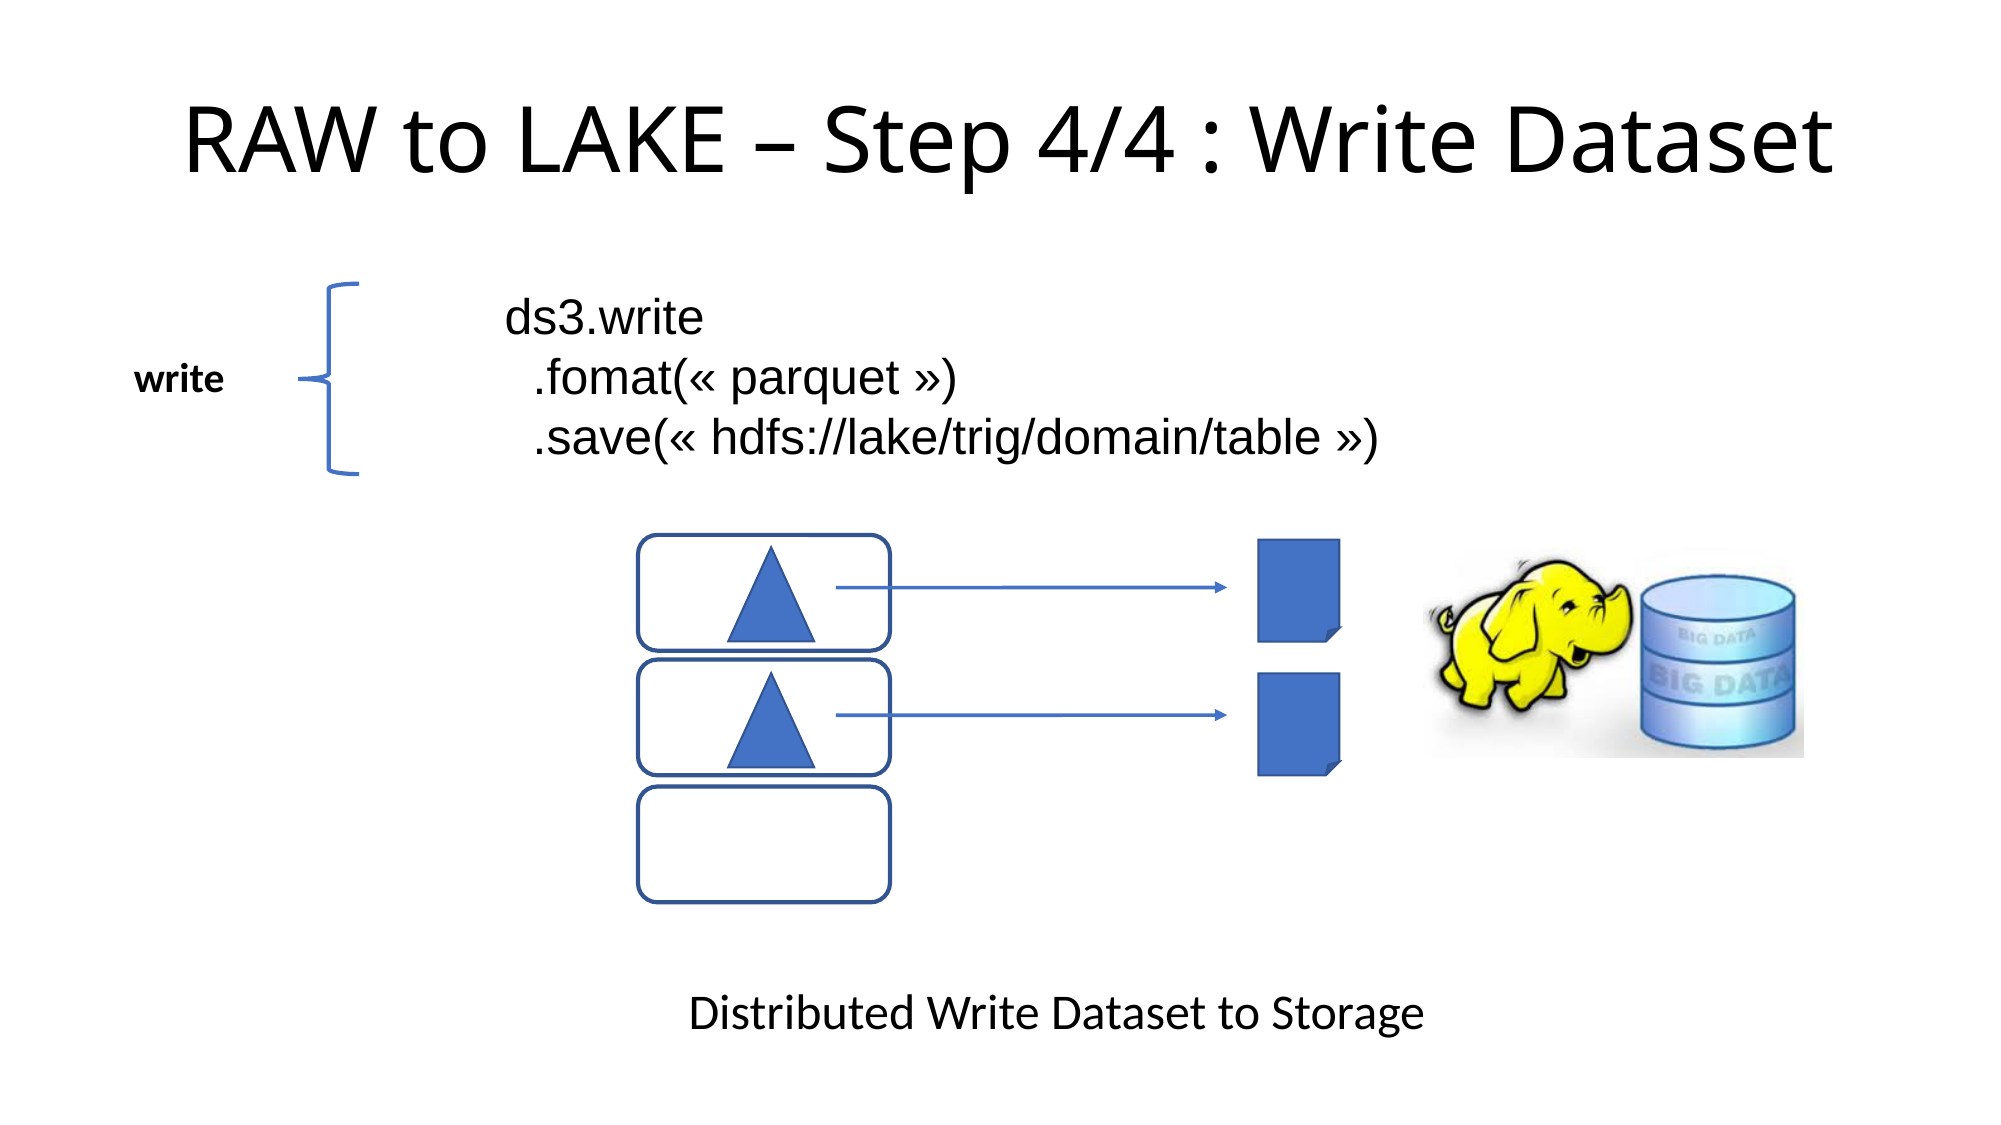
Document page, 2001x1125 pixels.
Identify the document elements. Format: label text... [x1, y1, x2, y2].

text_box [726, 670, 816, 769]
text_box Distributed Write Dataset to Storage [673, 971, 1441, 1047]
text_box [1257, 538, 1343, 643]
text_box [1257, 672, 1343, 777]
text_box [636, 658, 891, 777]
picture [1423, 547, 1804, 758]
text_box [298, 283, 360, 475]
text_box [636, 533, 891, 652]
text_box [636, 785, 891, 904]
text_box [726, 544, 816, 643]
text_box write [118, 342, 240, 408]
title RAW to LAKE – Step 4/4 : Write Dataset [146, 34, 1871, 252]
text_box ds3.write .fomat(« parquet ») .save(« hdfs://lake/trig/domain/table ») [489, 277, 1853, 472]
